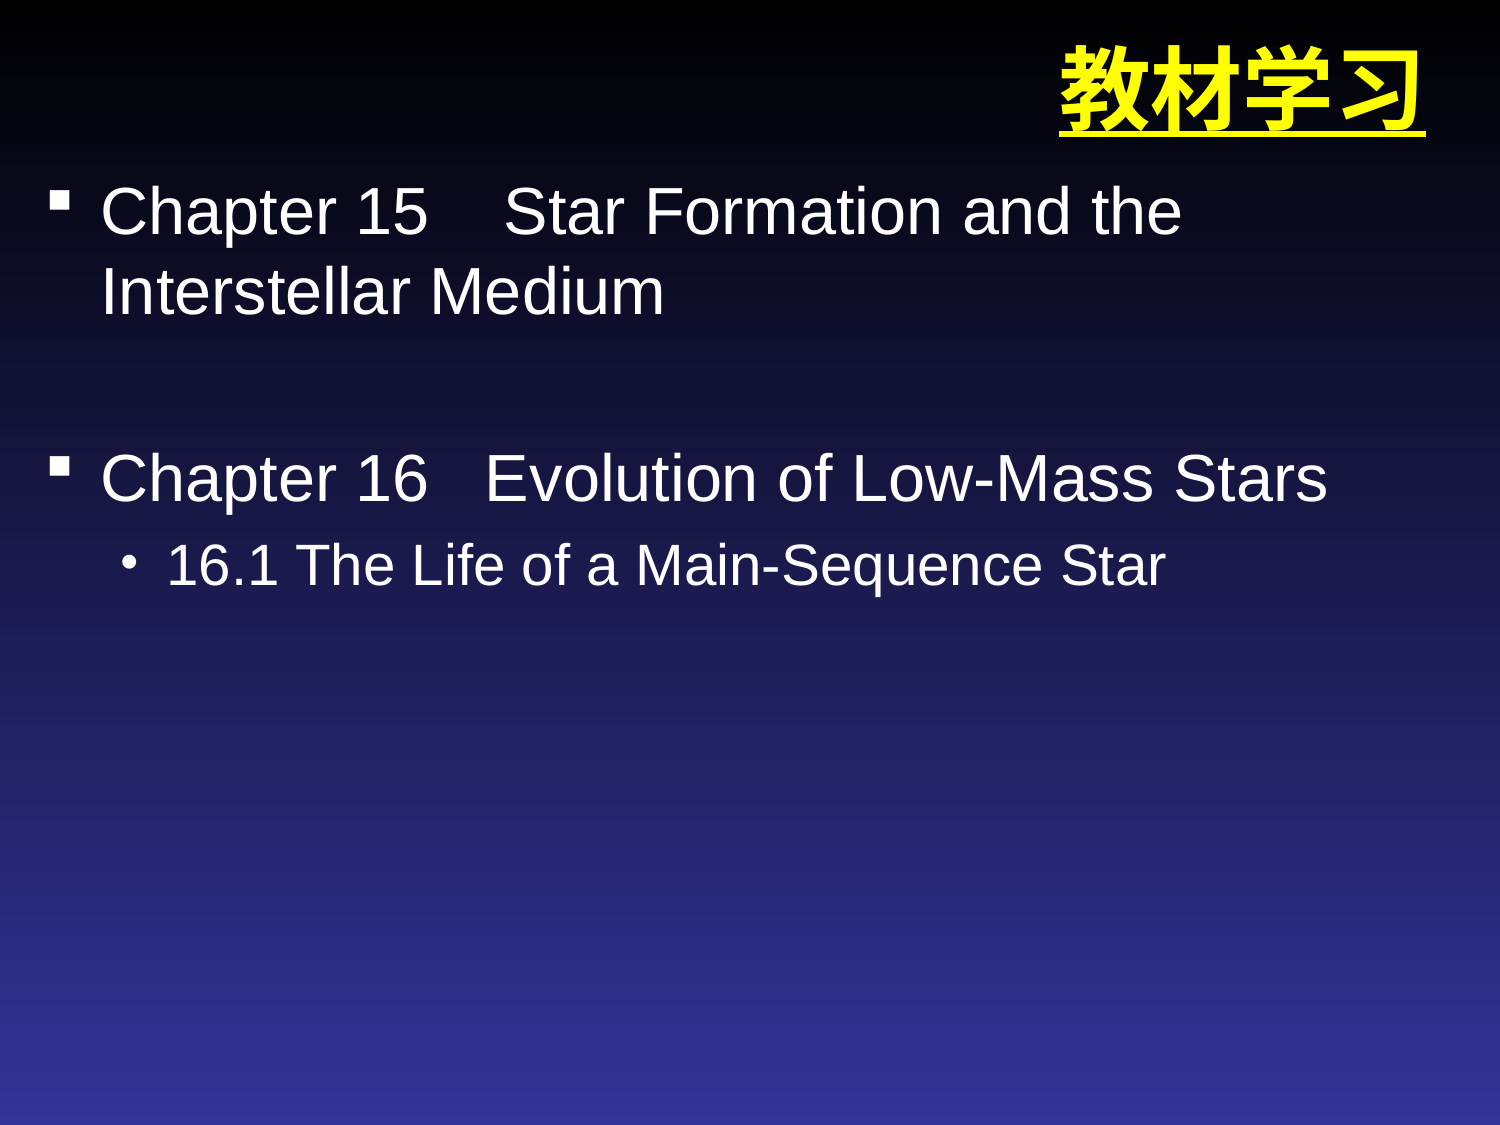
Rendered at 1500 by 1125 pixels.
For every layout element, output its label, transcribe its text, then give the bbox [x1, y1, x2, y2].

title 教材学习 [41, 31, 1442, 144]
list Chapter 15 Star Formation and the Interstellar Medium Chapter 16 Evolution of Low-Mass Stars 16.1 The Life of a Main-Sequence Star [29, 160, 1467, 1024]
